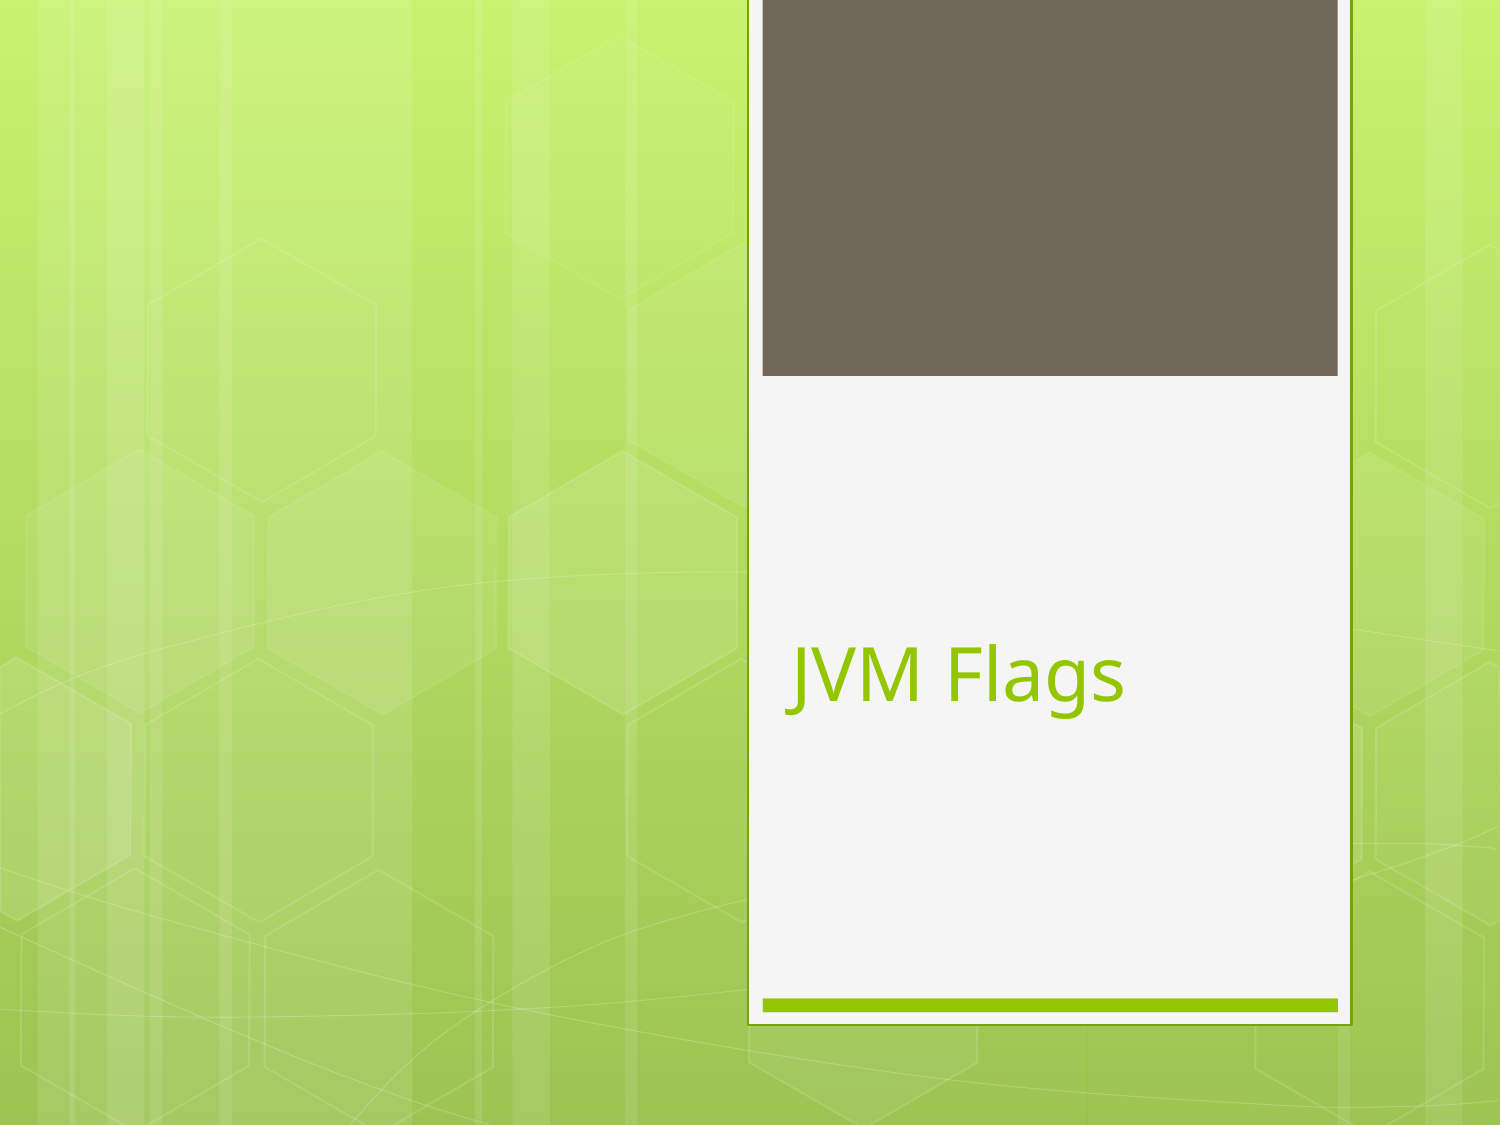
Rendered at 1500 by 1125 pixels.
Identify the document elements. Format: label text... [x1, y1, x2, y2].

title JVM Flags [776, 444, 1320, 724]
